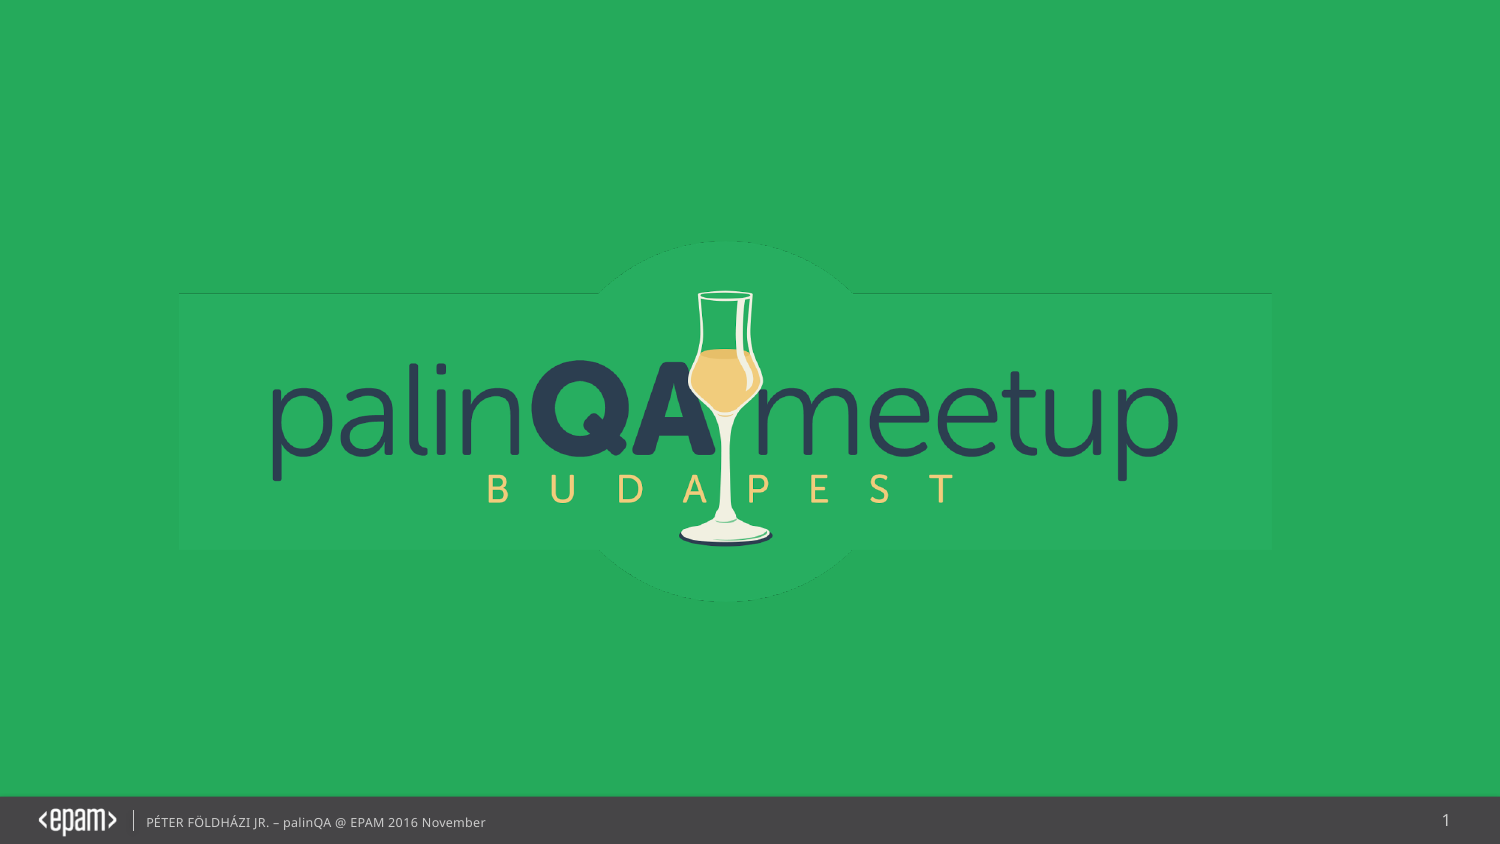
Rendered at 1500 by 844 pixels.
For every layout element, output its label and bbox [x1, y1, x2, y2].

picture [38, 808, 117, 837]
picture [0, 223, 1500, 621]
